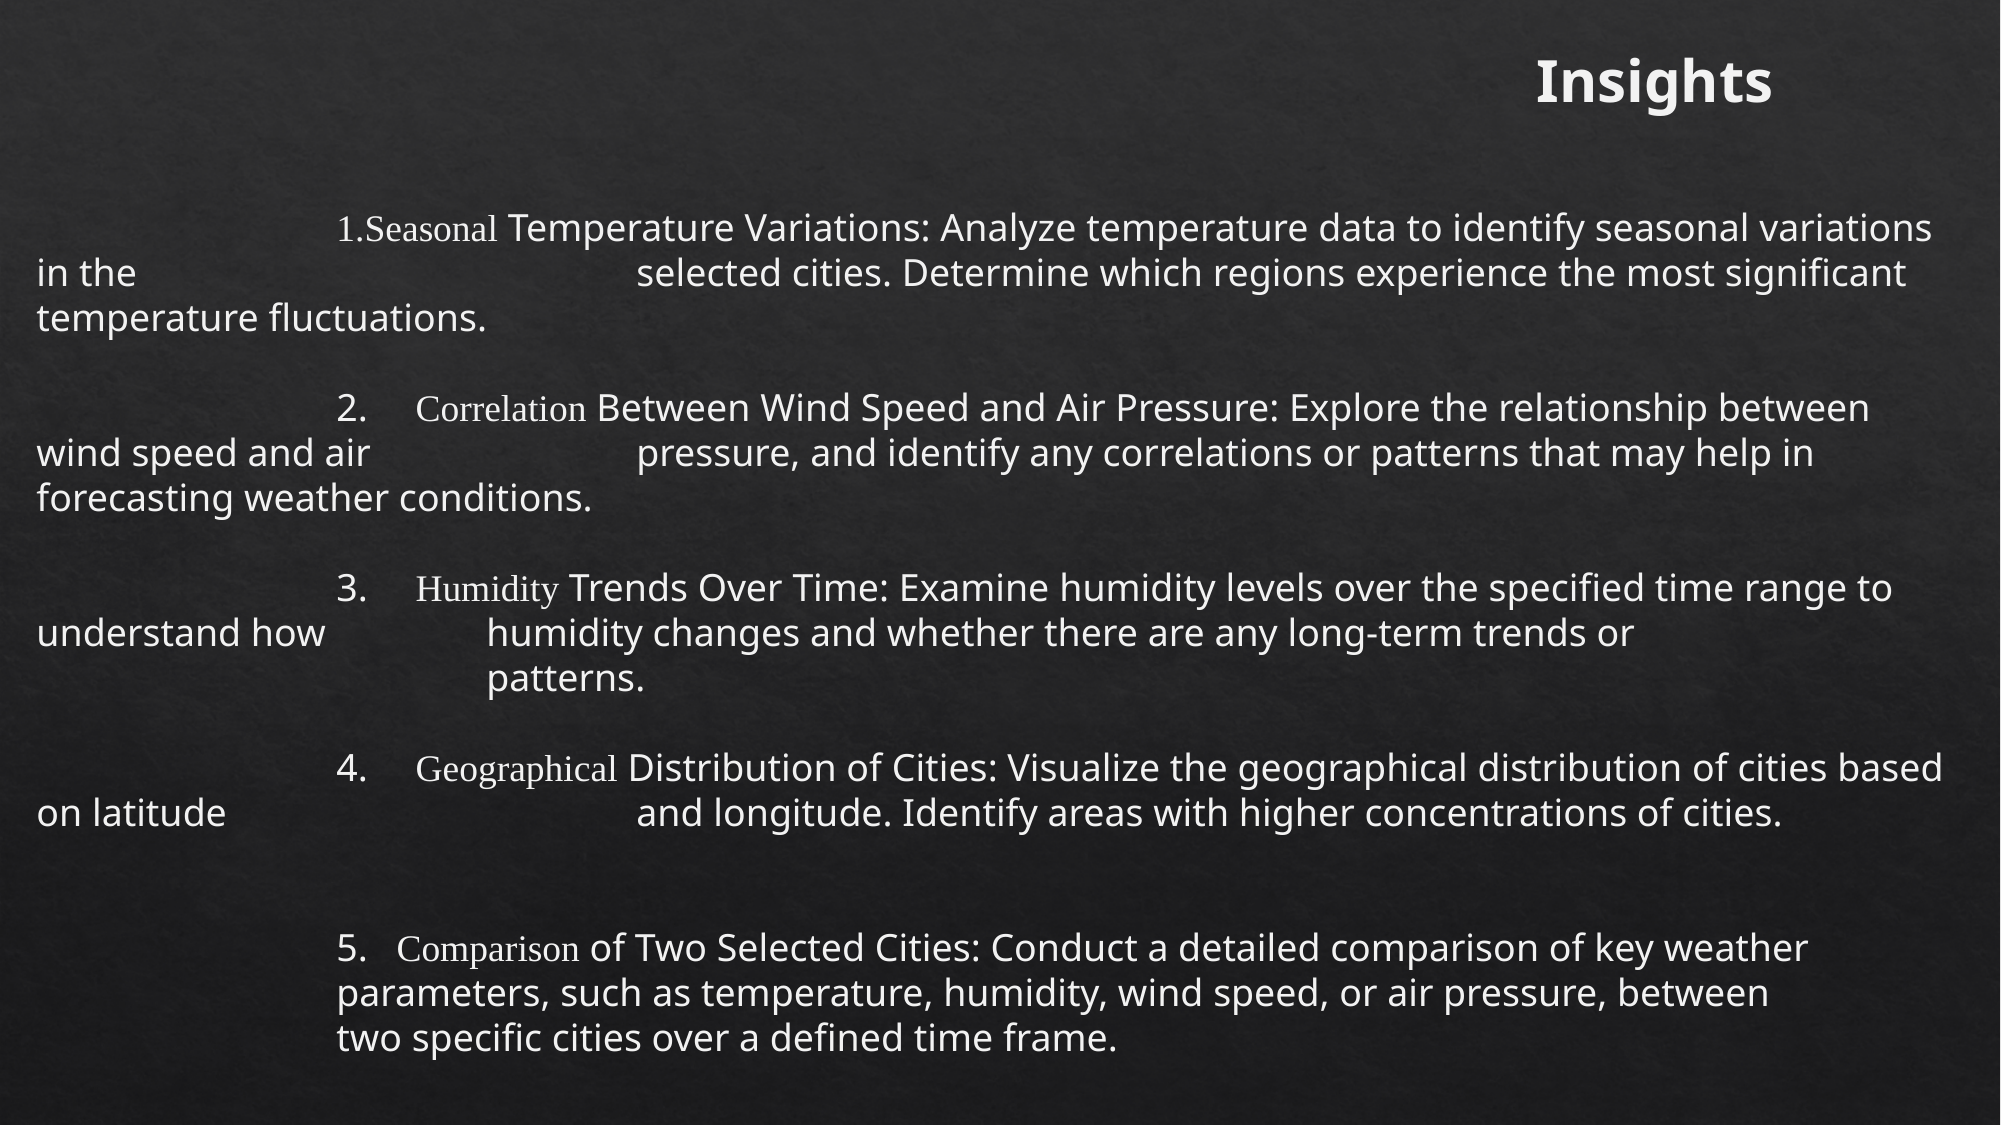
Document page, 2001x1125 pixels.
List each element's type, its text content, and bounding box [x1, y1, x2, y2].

text_box Insights 1.Seasonal Temperature Variations: Analyze temperature data to identify seasonal variations in the selected cities. Determine which regions experience the most significant temperature fluctuations. 2. Correlation Between Wind Speed and Air Pressure: Explore the relationship between wind speed and air pressure, and identify any correlations or patterns that may help in forecasting weather conditions. 3. Humidity Trends Over Time: Examine humidity levels over the specified time range to understand how humidity changes and whether there are any long-term trends or patterns. 4. Geographical Distribution of Cities: Visualize the geographical distribution of cities based on latitude and longitude. Identify areas with higher concentrations of cities. 5. Comparison of Two Selected Cities: Conduct a detailed comparison of key weather parameters, such as temperature, humidity, wind speed, or air pressure, between two specific cities over a defined time frame. [21, 36, 1979, 1112]
